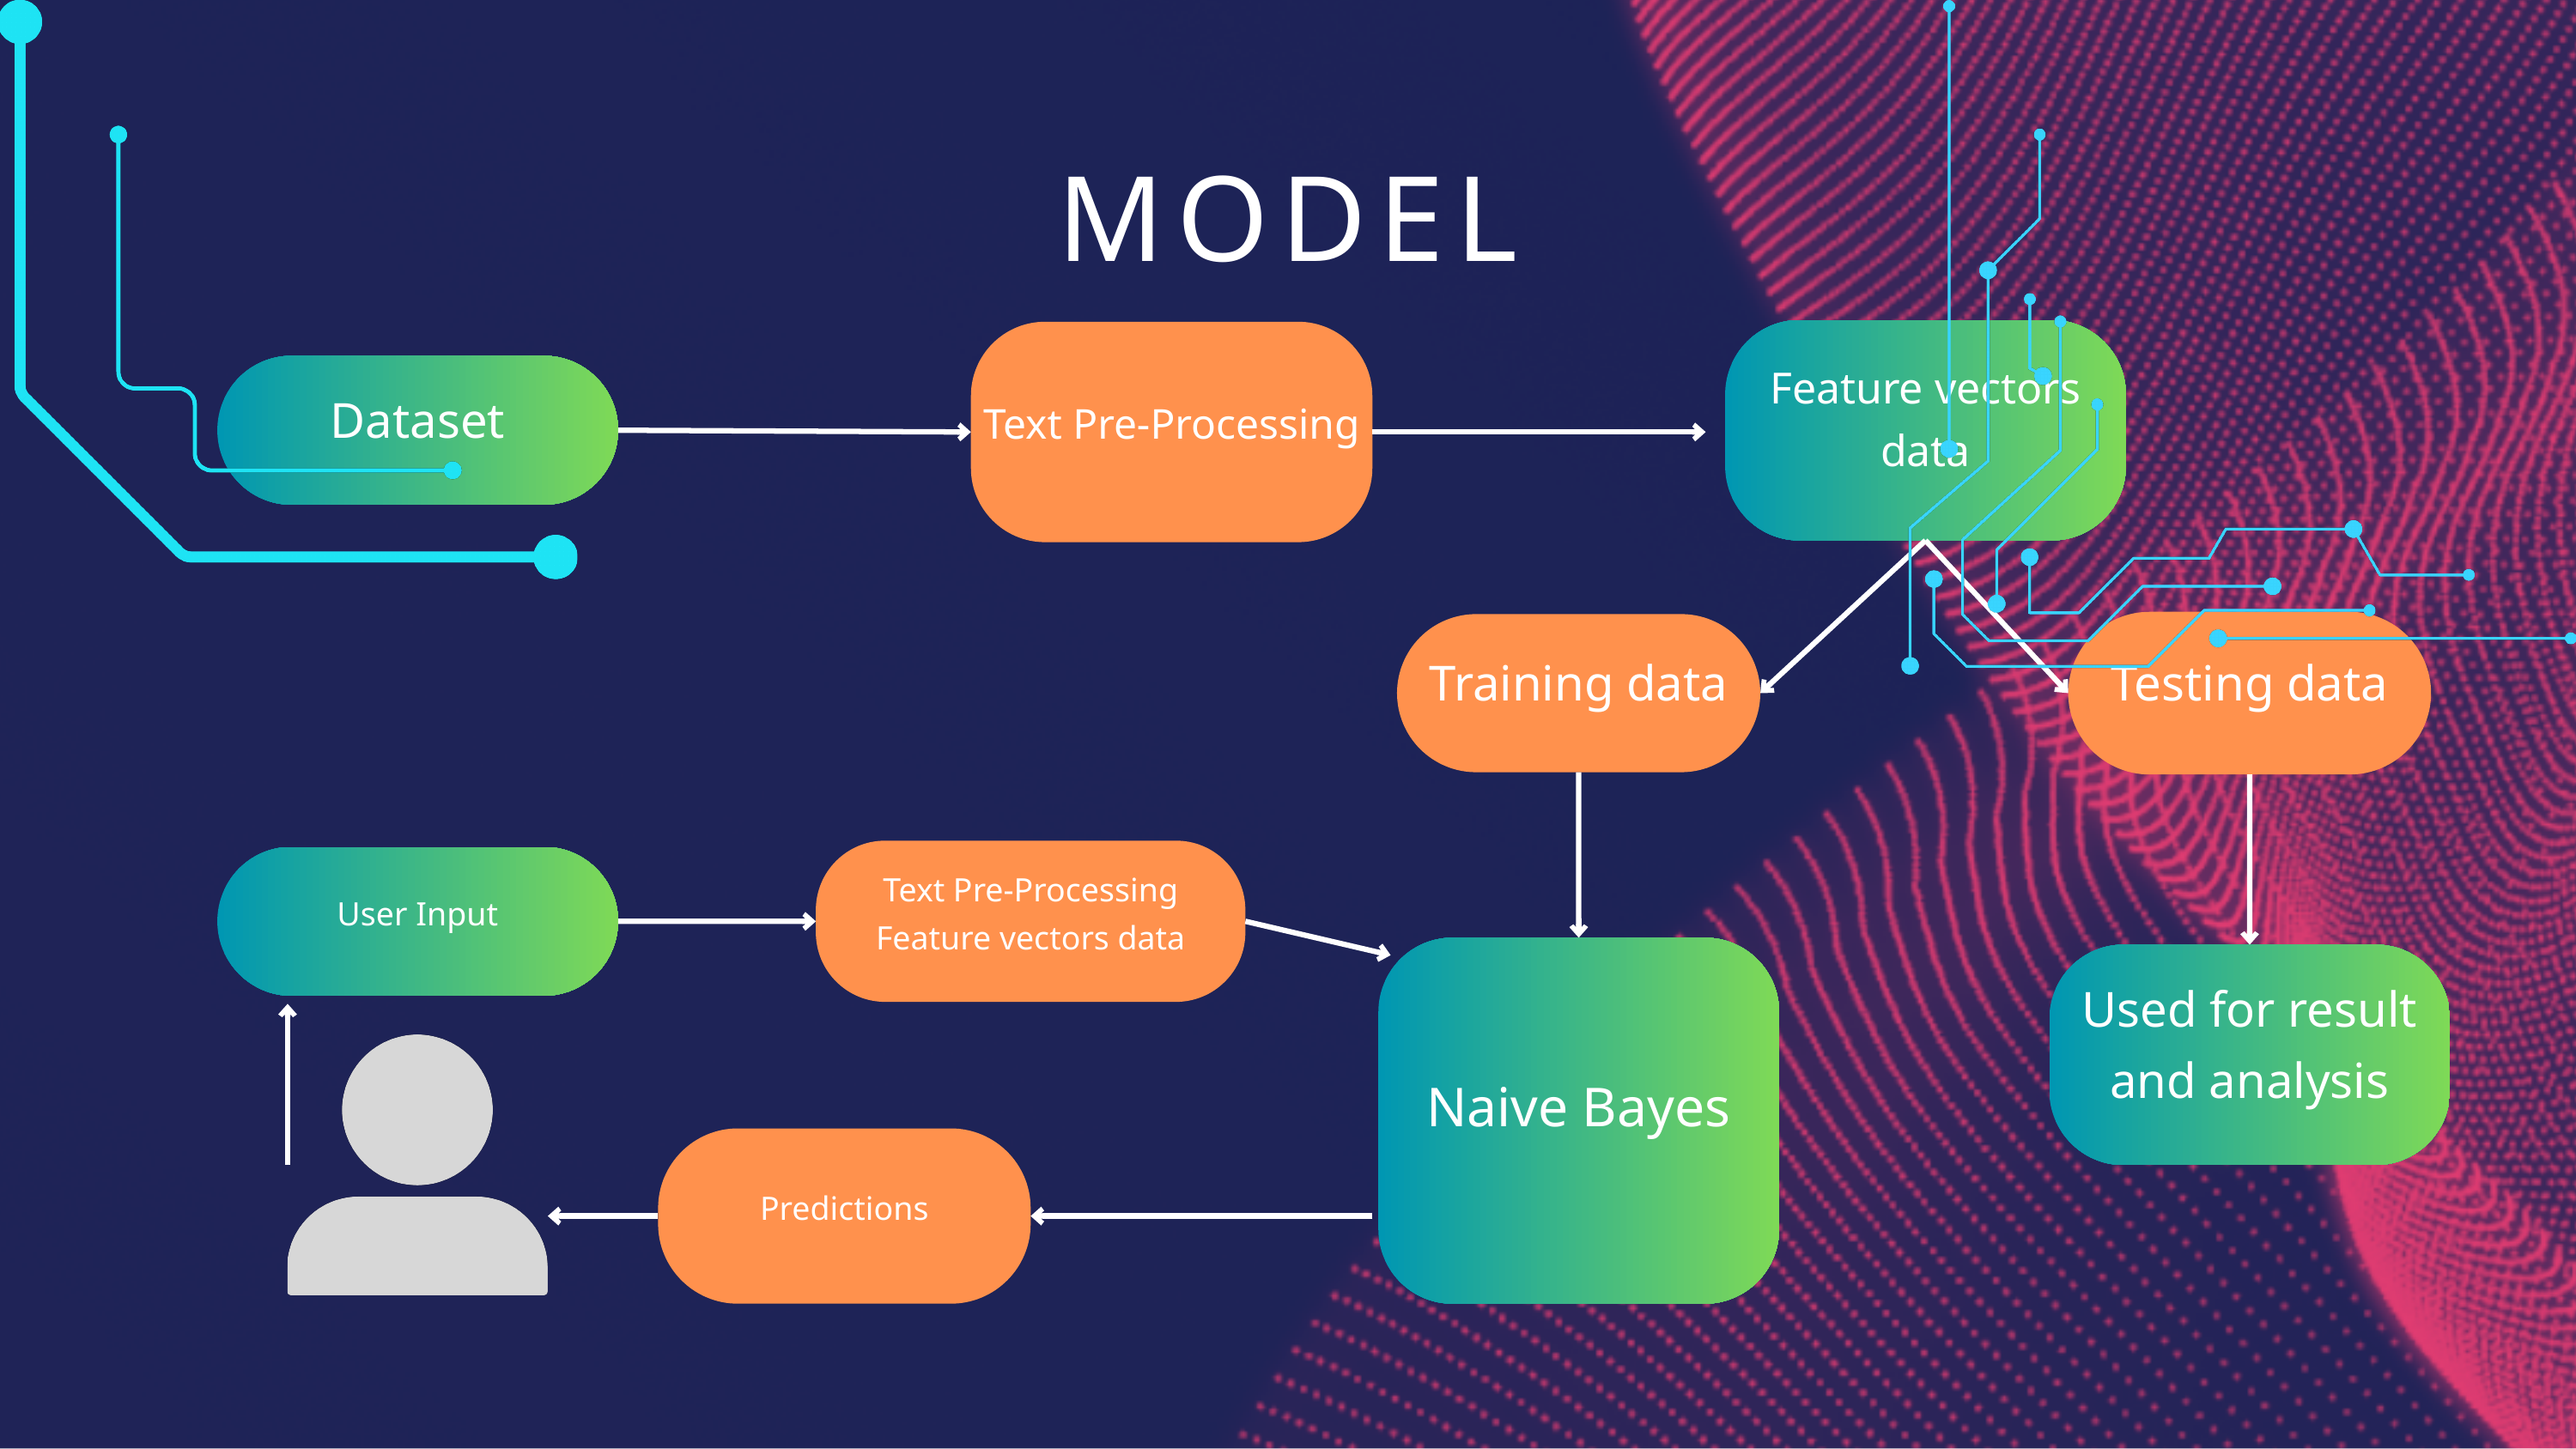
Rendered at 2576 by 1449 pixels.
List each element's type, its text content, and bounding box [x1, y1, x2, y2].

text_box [1377, 937, 1780, 1304]
text_box [547, 1210, 653, 1222]
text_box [216, 846, 618, 997]
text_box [970, 321, 1373, 543]
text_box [2068, 611, 2432, 775]
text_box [1396, 614, 1761, 773]
text_box [0, 286, 2576, 1449]
text_box [0, 0, 578, 579]
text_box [2049, 944, 2451, 1166]
text_box MODEL [144, 143, 2432, 286]
text_box [578, 0, 1901, 143]
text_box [1724, 319, 2126, 541]
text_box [658, 1128, 1031, 1304]
text_box [287, 1034, 548, 1295]
text_box [1901, 0, 2576, 675]
text_box [281, 1004, 295, 1166]
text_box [216, 355, 618, 506]
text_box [815, 840, 1246, 1003]
